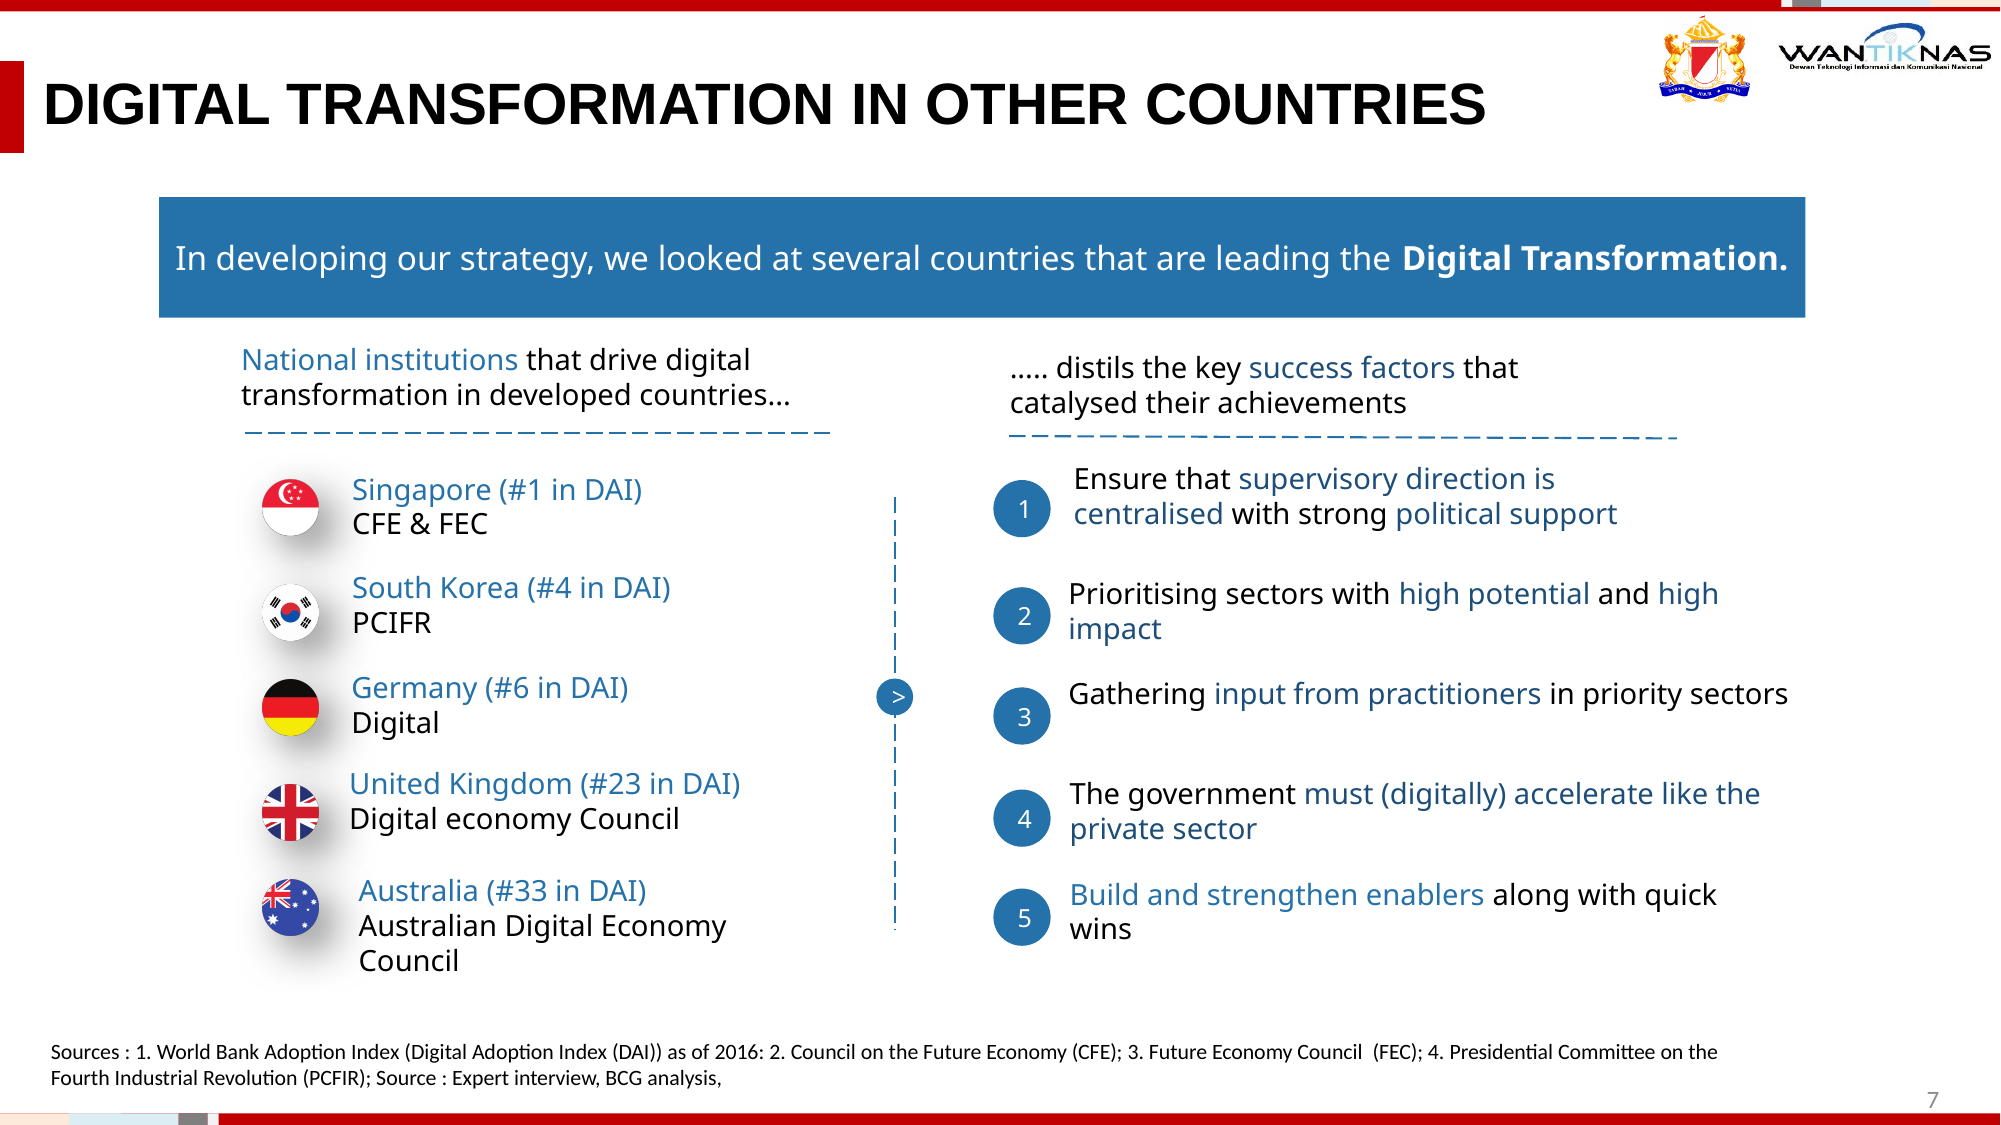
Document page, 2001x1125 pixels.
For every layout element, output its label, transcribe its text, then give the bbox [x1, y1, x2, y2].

text_box South Korea (#4 in DAI) PCIFR [337, 562, 768, 647]
picture [1659, 13, 1750, 104]
text_box [0, 62, 24, 152]
text_box 1 [993, 480, 1051, 537]
text_box 3 [993, 687, 1051, 745]
picture [262, 879, 319, 936]
text_box 4 [993, 790, 1051, 847]
title DIGITAL TRANSFORMATION IN OTHER COUNTRIES [28, 45, 1582, 166]
text_box National institutions that drive digital transformation in developed countries... [226, 334, 929, 419]
text_box Gathering input from practitioners in priority sectors [1053, 668, 1805, 718]
text_box Germany (#6 in DAI) Digital [336, 662, 692, 747]
text_box Prioritising sectors with high potential and high impact [1053, 568, 1805, 653]
text_box Australia (#33 in DAI) Australian Digital Economy Council [343, 865, 847, 985]
text_box In developing our strategy, we looked at several countries that are leading the Digital Transformation. [158, 196, 1807, 319]
text_box Build and strengthen enablers along with quick wins [1054, 868, 1790, 954]
text_box Singapore (#1 in DAI) CFE & FEC [337, 463, 693, 549]
text_box United Kingdom (#23 in DAI) Digital economy Council [334, 757, 862, 843]
picture [262, 784, 319, 841]
text_box ..... distils the key success factors that catalysed their achievements [994, 342, 1634, 428]
text_box Sources : 1. World Bank Adoption Index (Digital Adoption Index (DAI)) as of 2016: 2. Council on the Future Economy (CFE); 3. Future Economy Council (FEC); 4. Presidential Committee on the Fourth Industrial Revolution (PCFIR); Source : Expert interview, BCG analysis, [36, 1030, 1754, 1098]
picture [262, 584, 319, 641]
text_box > [876, 679, 894, 715]
text_box > [895, 679, 913, 715]
slide_number 7 [1893, 1071, 1973, 1125]
text_box 5 [993, 889, 1051, 946]
picture [262, 479, 319, 536]
picture [1770, 13, 2001, 76]
text_box Ensure that supervisory direction is centralised with strong political support [1058, 452, 1698, 538]
picture [262, 679, 319, 736]
text_box The government must (digitally) accelerate like the private sector [1054, 768, 1806, 853]
text_box 2 [993, 587, 1051, 644]
